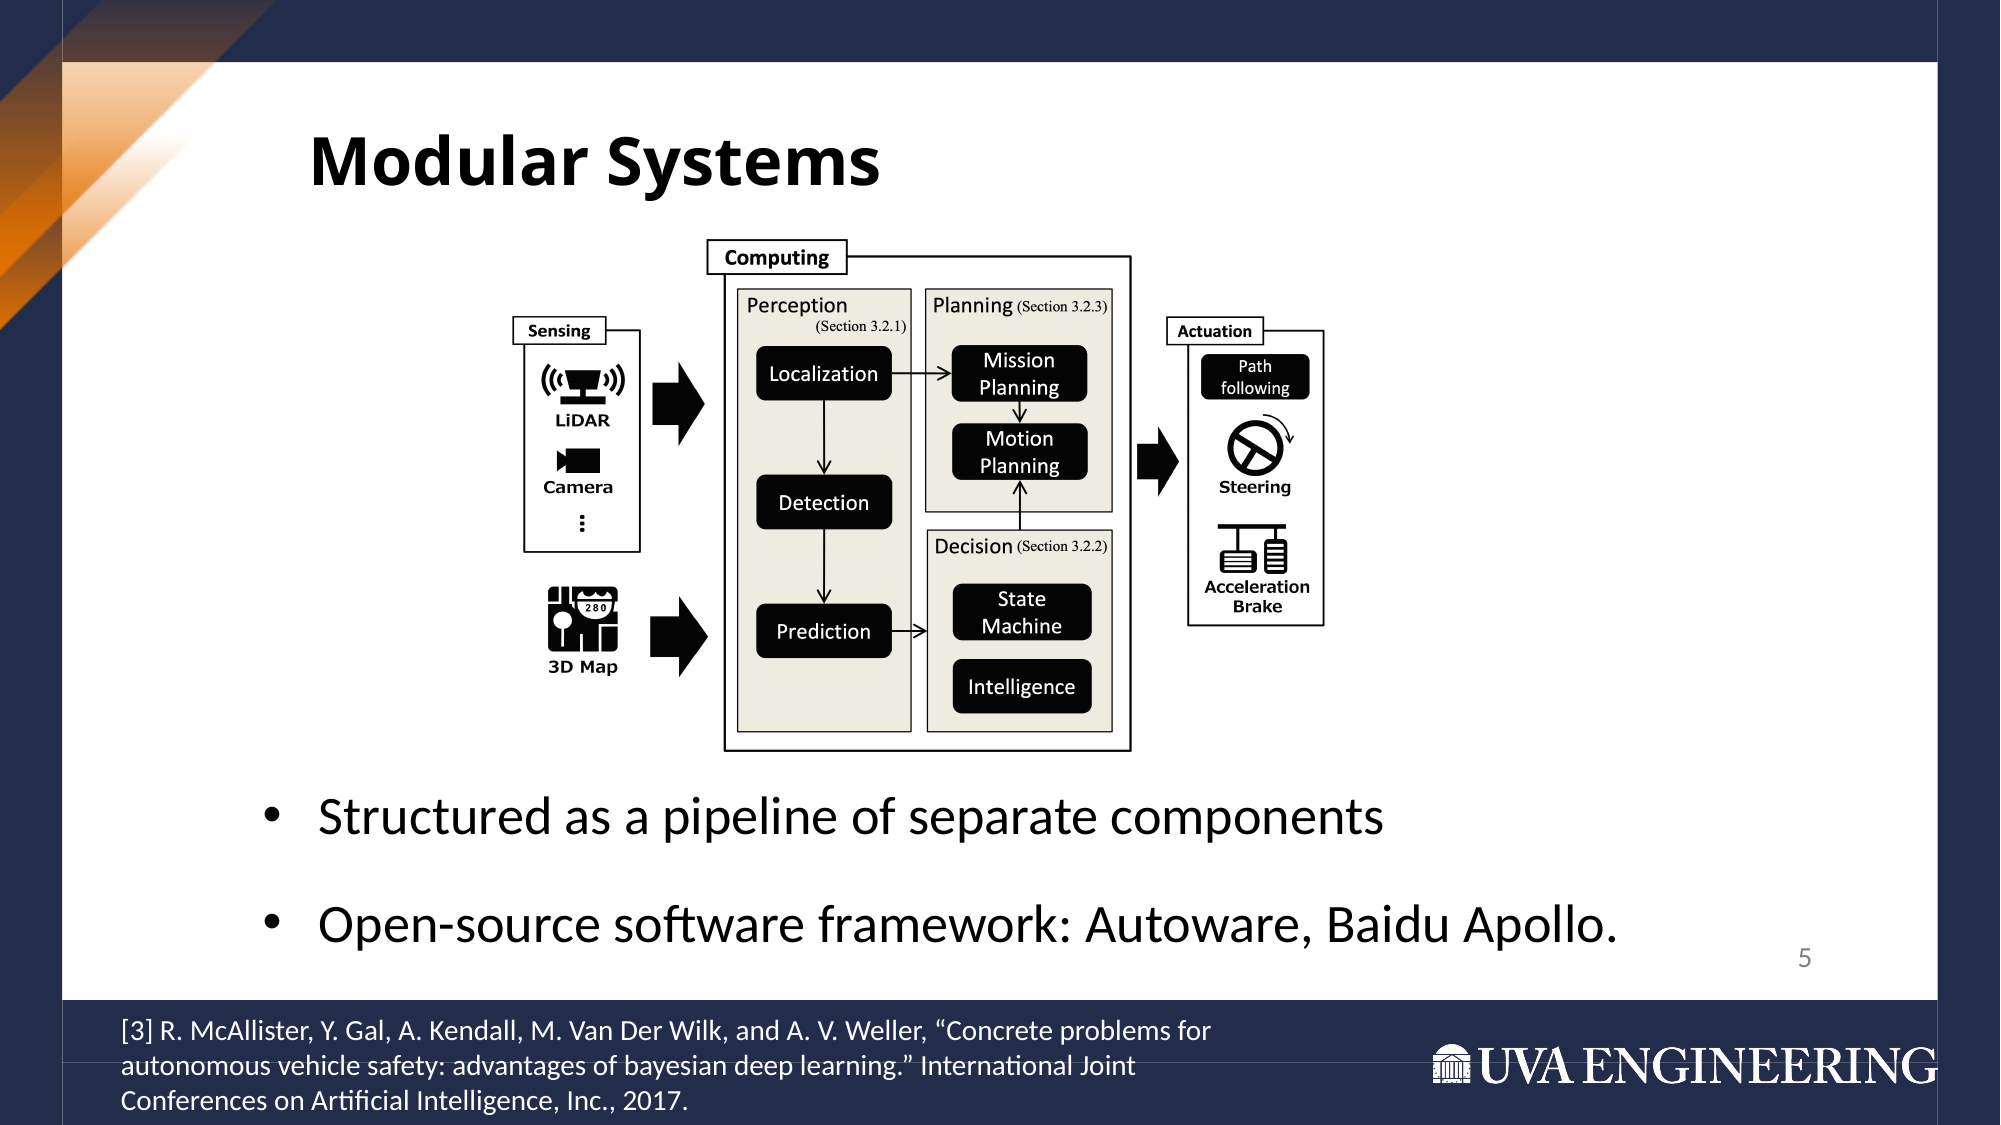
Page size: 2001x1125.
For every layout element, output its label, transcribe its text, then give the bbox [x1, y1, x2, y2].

list Modular Systems [294, 120, 1906, 258]
text_box 5 [1782, 931, 1844, 981]
text_box [3] R. McAllister, Y. Gal, A. Kendall, M. Van Der Wilk, and A. V. Weller, “Concrete problems for autonomous vehicle safety: advantages of bayesian deep learning.” International Joint Conferences on Artificial Intelligence, Inc., 2017. [106, 1003, 1268, 1124]
picture [0, 0, 284, 338]
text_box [509, 235, 1328, 755]
picture [1433, 1044, 1938, 1084]
